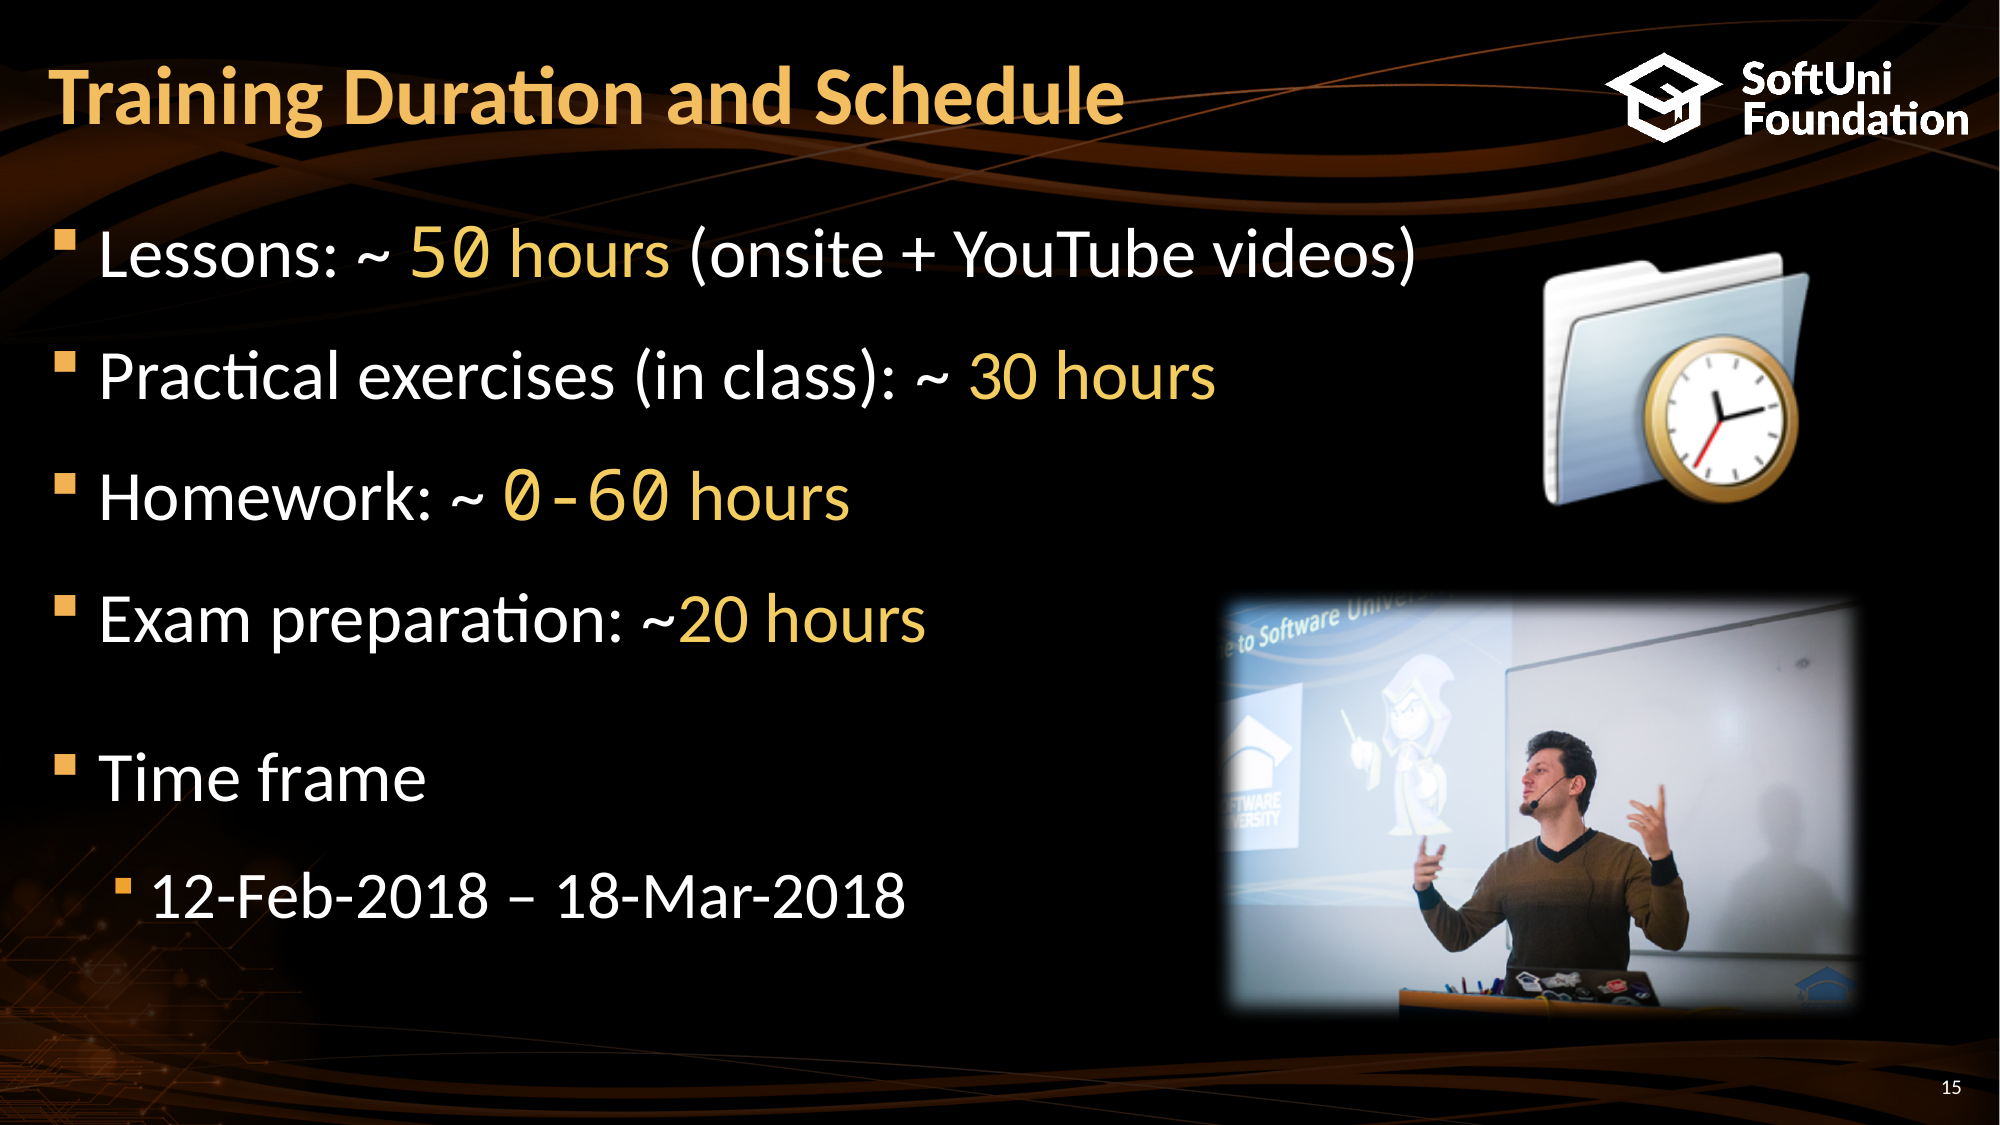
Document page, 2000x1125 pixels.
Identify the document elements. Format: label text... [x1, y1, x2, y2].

picture [0, 0, 2000, 1125]
list Lessons: ~ 50 hours (onsite + YouTube videos) Practical exercises (in class): ~ 30 hours Homework: ~ 0-60 hours Exam preparation: ~20 hours Time frame 12-Feb-2018 – 18-Mar-2018 [31, 188, 1968, 1103]
title Training Duration and Schedule [30, 6, 1602, 189]
